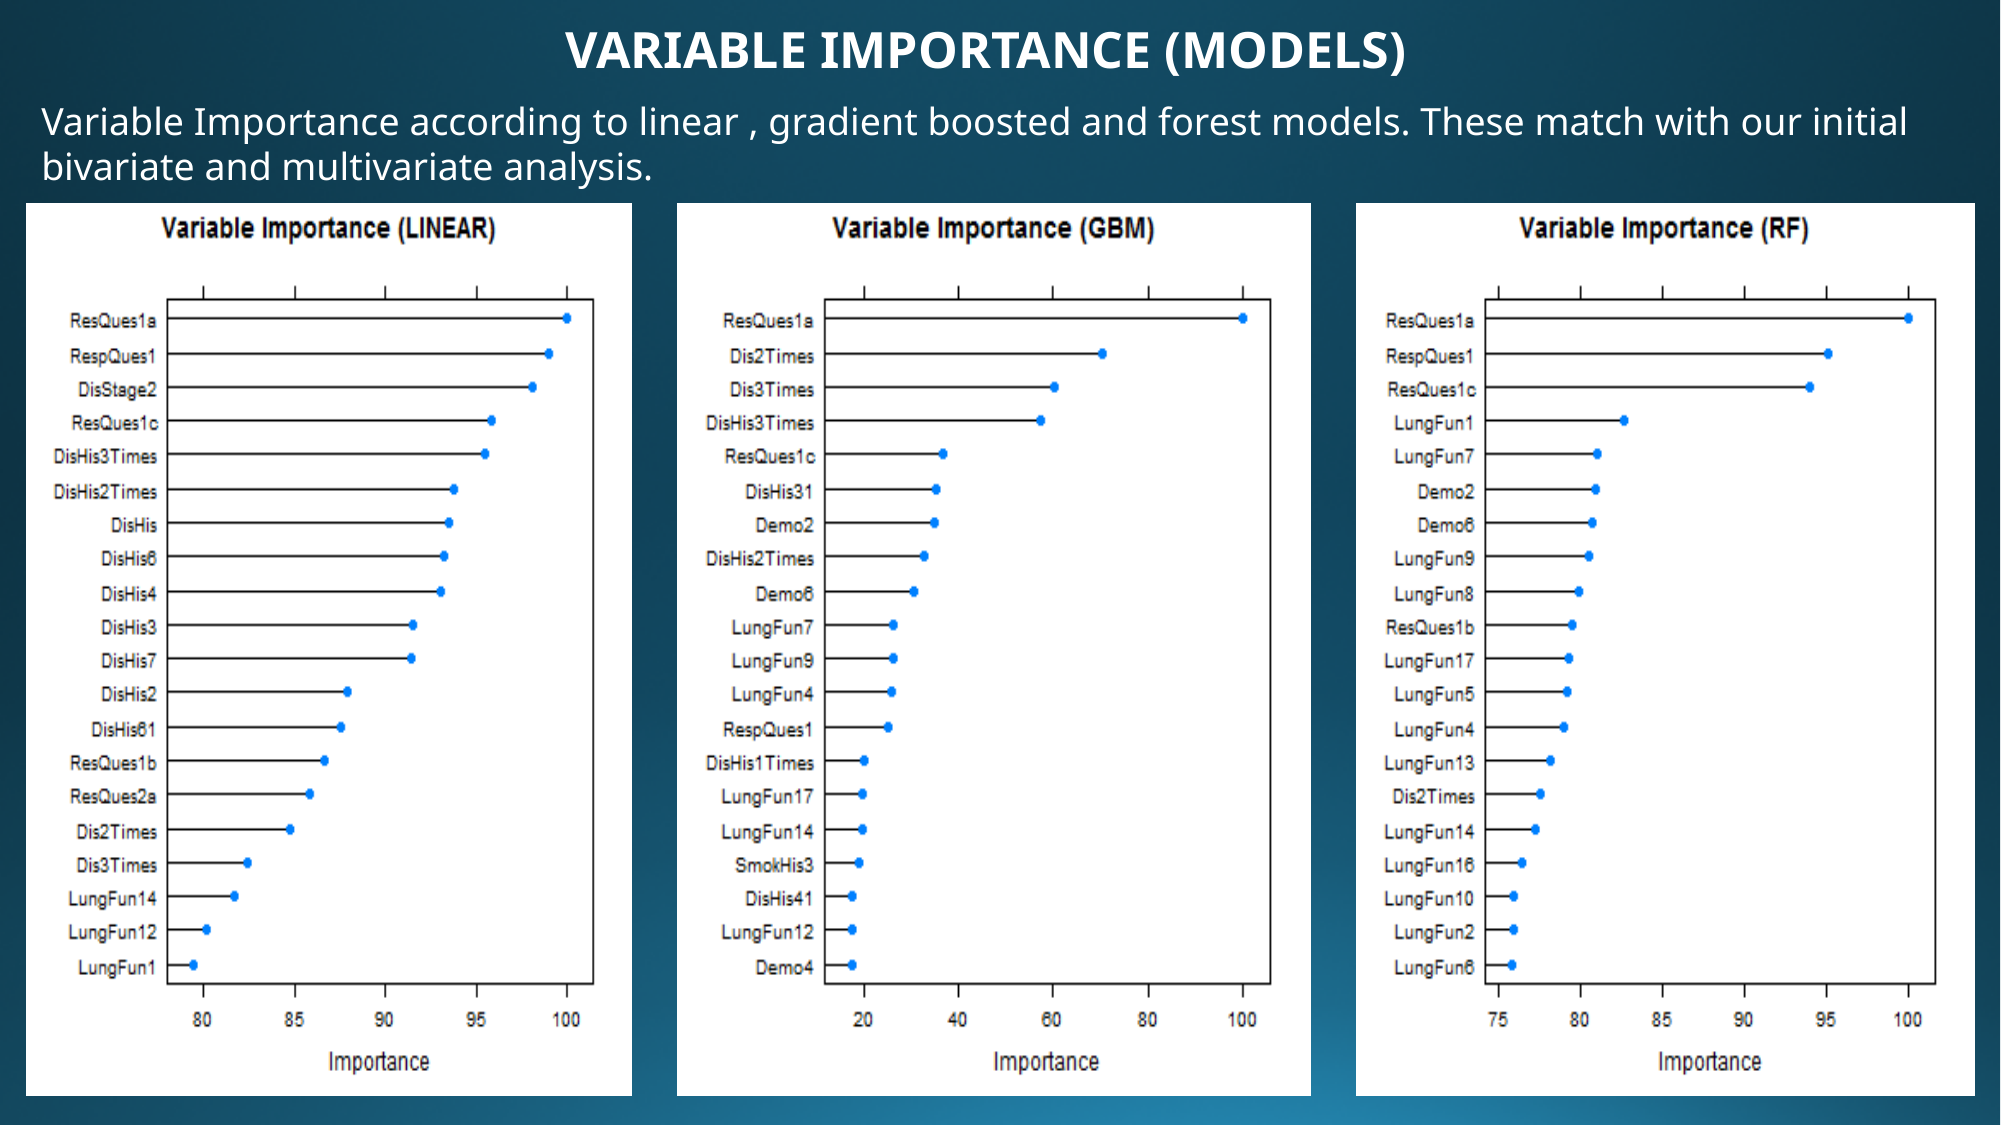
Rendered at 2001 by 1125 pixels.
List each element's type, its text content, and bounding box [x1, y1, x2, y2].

picture [0, 0, 2001, 1125]
text_box VARIABLE IMPORTANCE (MODELS) [471, 11, 1501, 87]
text_box Variable Importance according to linear , gradient boosted and forest models. These match with our initial bivariate and multivariate analysis. [26, 90, 1946, 196]
